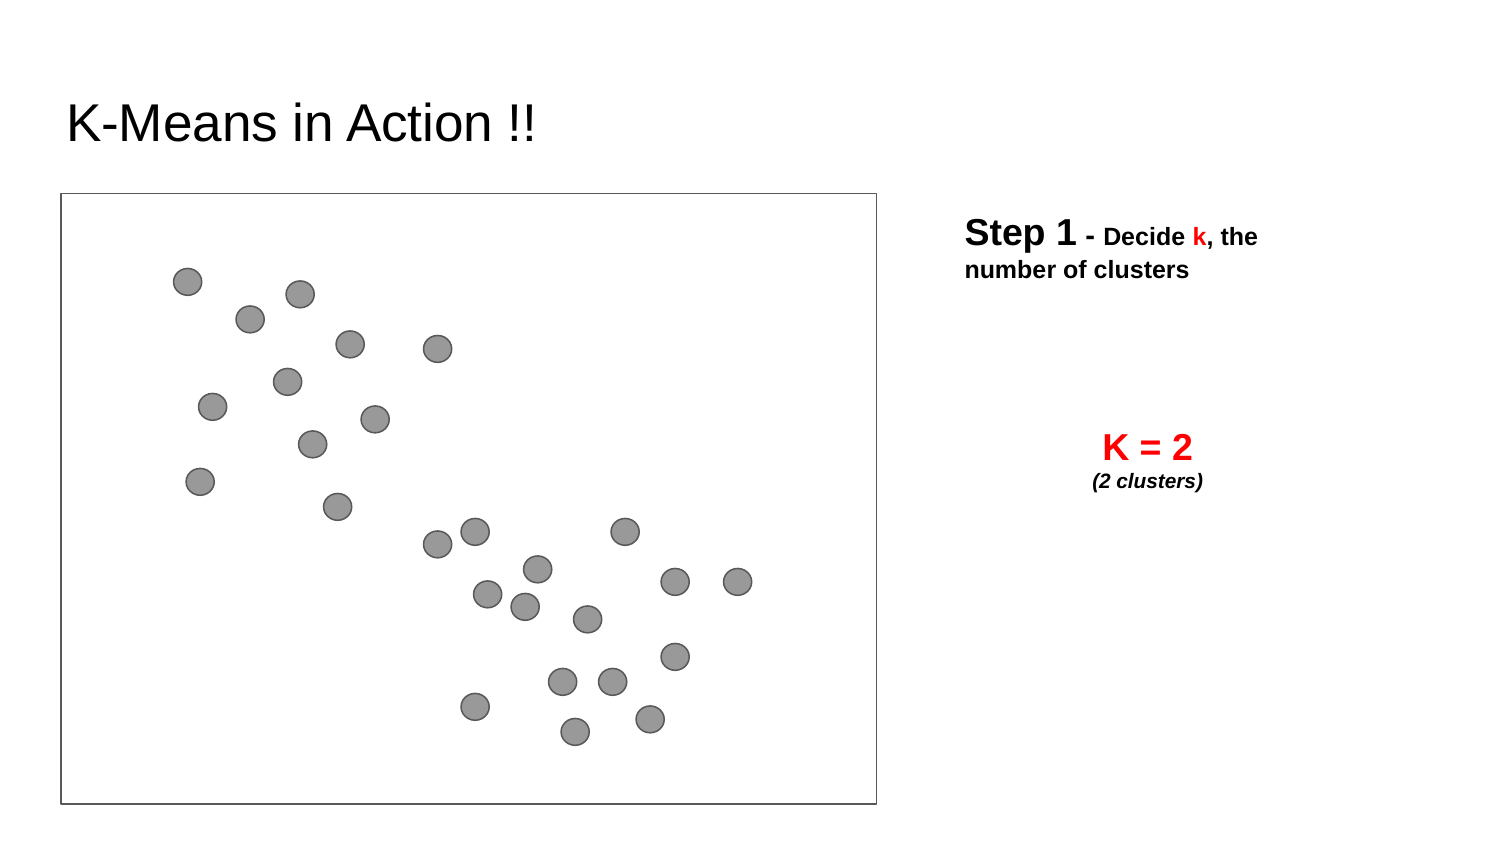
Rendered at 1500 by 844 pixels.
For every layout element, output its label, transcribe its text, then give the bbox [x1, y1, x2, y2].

text_box [636, 705, 665, 733]
text_box [336, 330, 365, 358]
text_box Step 1 - Decide k, the number of clusters K = 2 (2 clusters) [949, 193, 1346, 509]
text_box [661, 643, 690, 671]
text_box [661, 568, 690, 596]
text_box [523, 555, 552, 583]
text_box [286, 280, 315, 308]
text_box [323, 493, 352, 521]
text_box [461, 693, 490, 721]
text_box [361, 405, 390, 433]
text_box [548, 668, 577, 696]
text_box [273, 368, 302, 396]
text_box [573, 605, 602, 633]
text_box [611, 518, 640, 546]
title K-Means in Action !! [51, 72, 1449, 167]
text_box [236, 305, 265, 333]
text_box [423, 335, 452, 363]
text_box [298, 430, 327, 458]
text_box [561, 718, 590, 746]
text_box [949, 191, 1421, 258]
text_box [61, 193, 877, 805]
text_box [198, 393, 227, 421]
text_box [186, 468, 215, 496]
text_box [173, 268, 202, 296]
text_box [423, 530, 452, 558]
text_box [723, 568, 752, 596]
text_box [473, 580, 502, 608]
text_box [598, 668, 627, 696]
text_box [511, 593, 540, 621]
text_box [461, 518, 490, 546]
